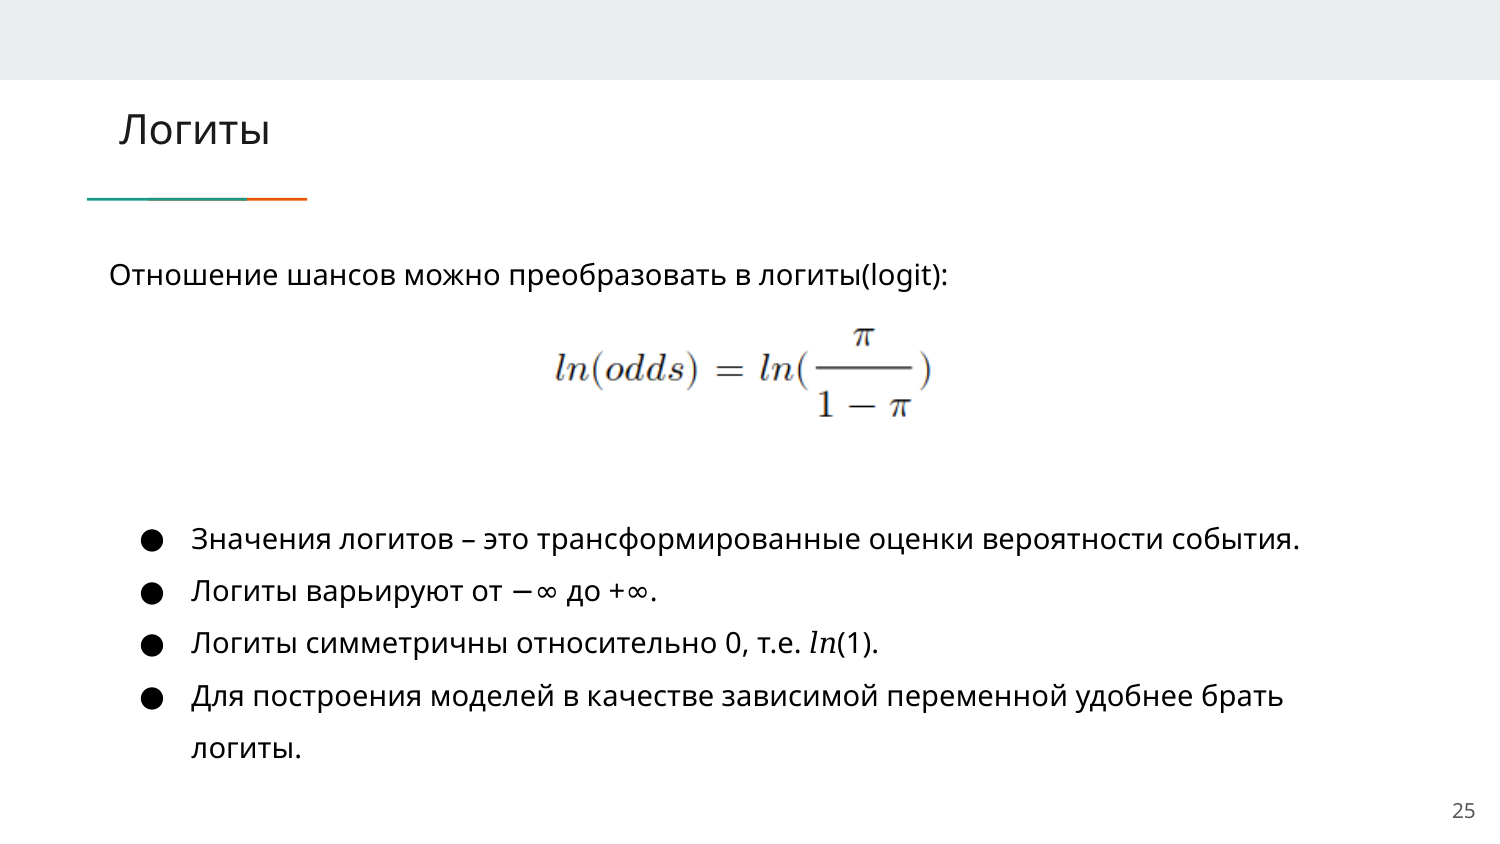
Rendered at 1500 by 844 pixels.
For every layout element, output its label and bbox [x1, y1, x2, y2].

list [108, 236, 1371, 487]
text_box [101, 487, 1378, 844]
title [119, 88, 1381, 176]
picture [503, 324, 976, 424]
slide_number [1400, 779, 1491, 844]
